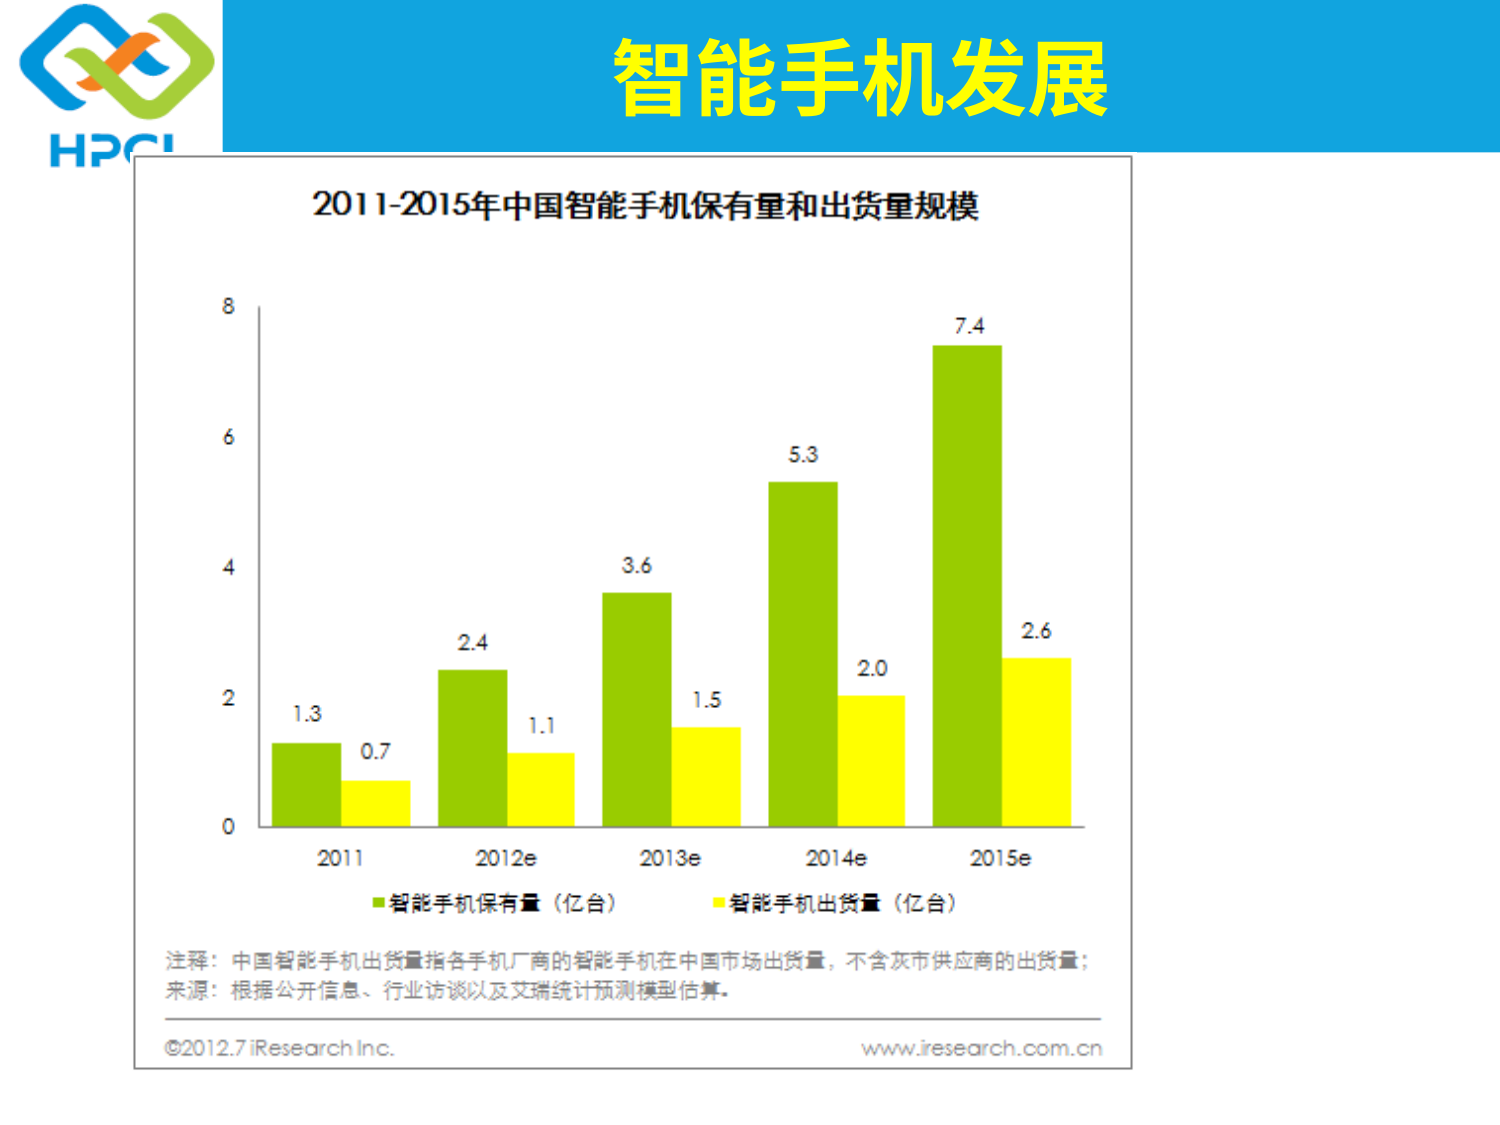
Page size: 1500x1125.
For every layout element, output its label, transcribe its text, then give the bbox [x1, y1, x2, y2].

title 智能手机发展 [222, 0, 1500, 153]
picture [11, 0, 1137, 1074]
